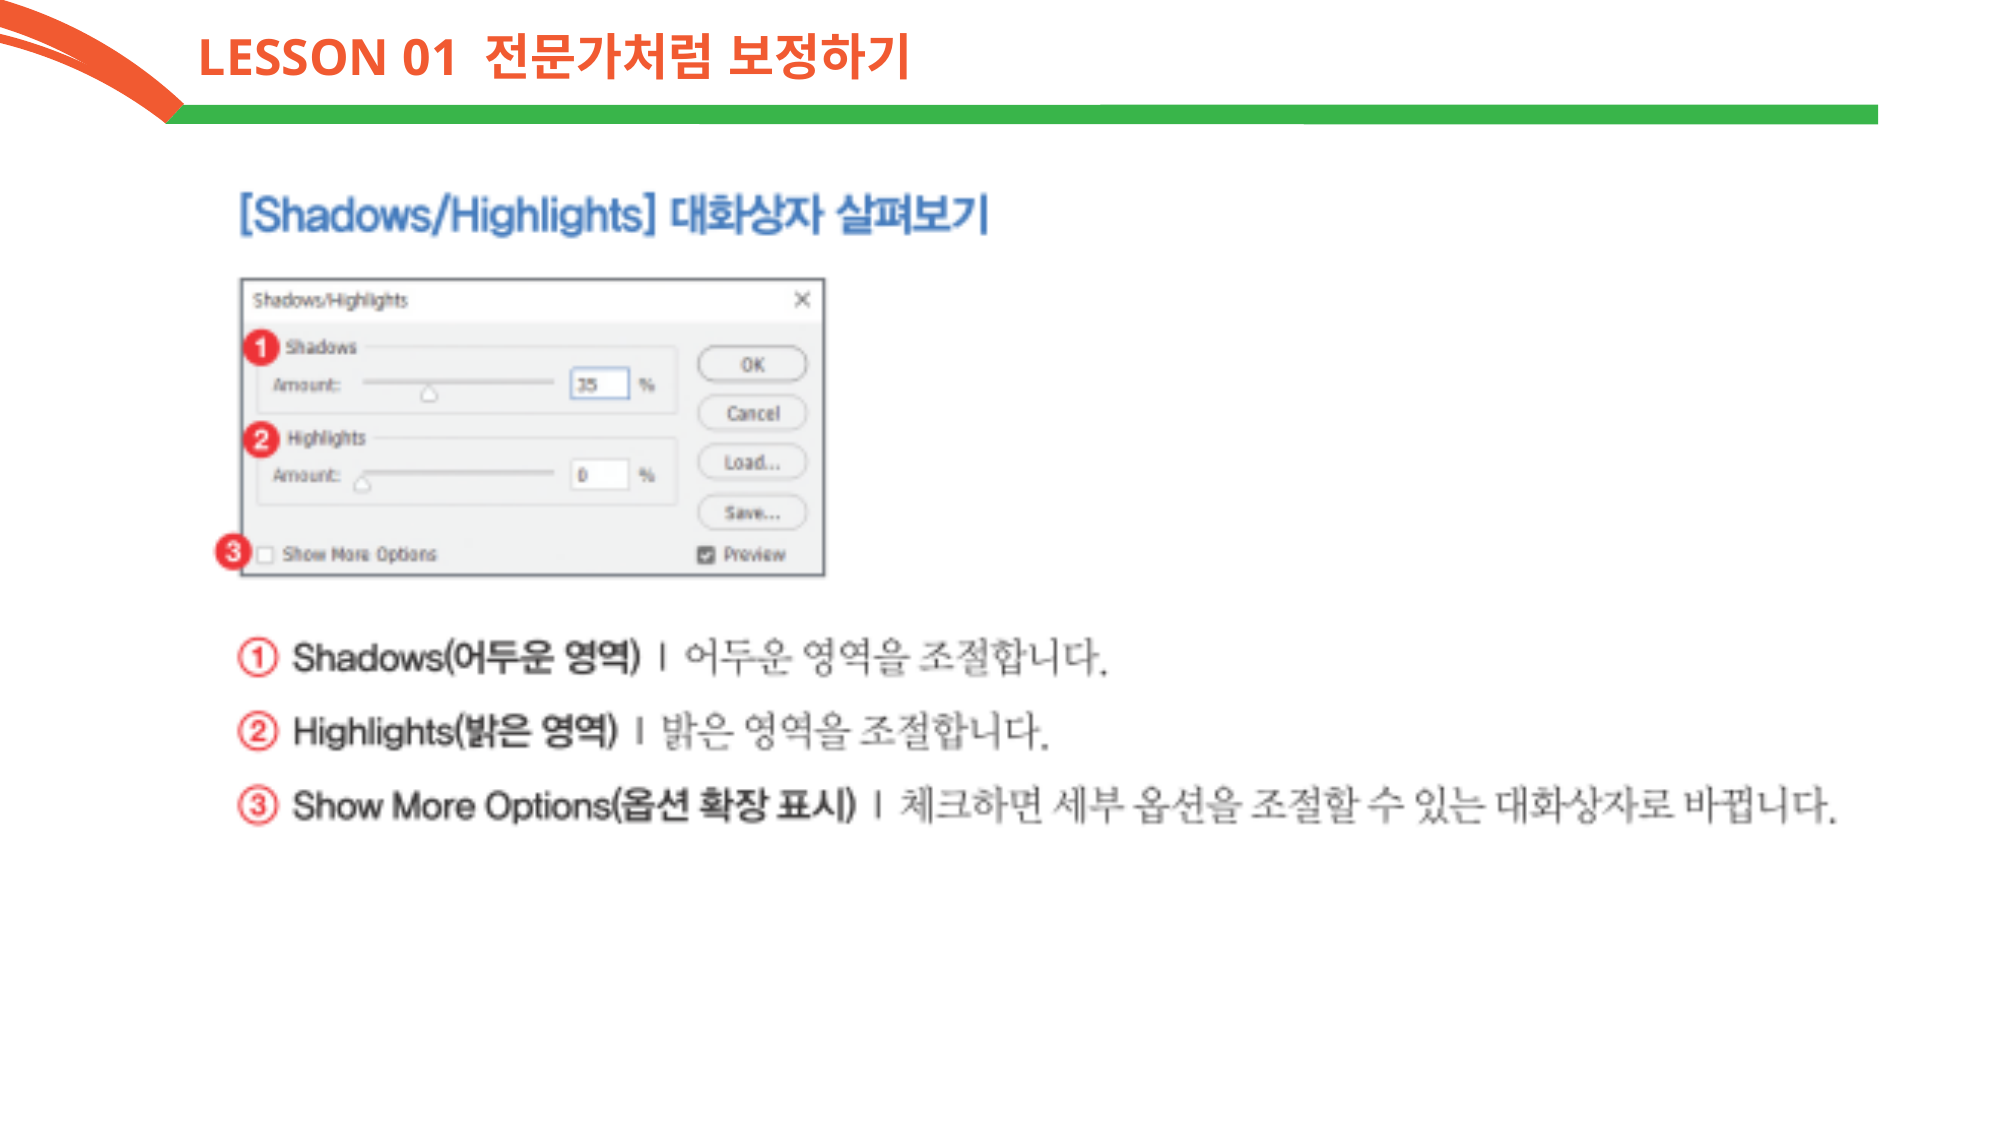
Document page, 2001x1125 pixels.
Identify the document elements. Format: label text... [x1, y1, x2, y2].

picture [211, 172, 1859, 849]
title LESSON 01 전문가처럼 보정하기 [183, 24, 1836, 95]
